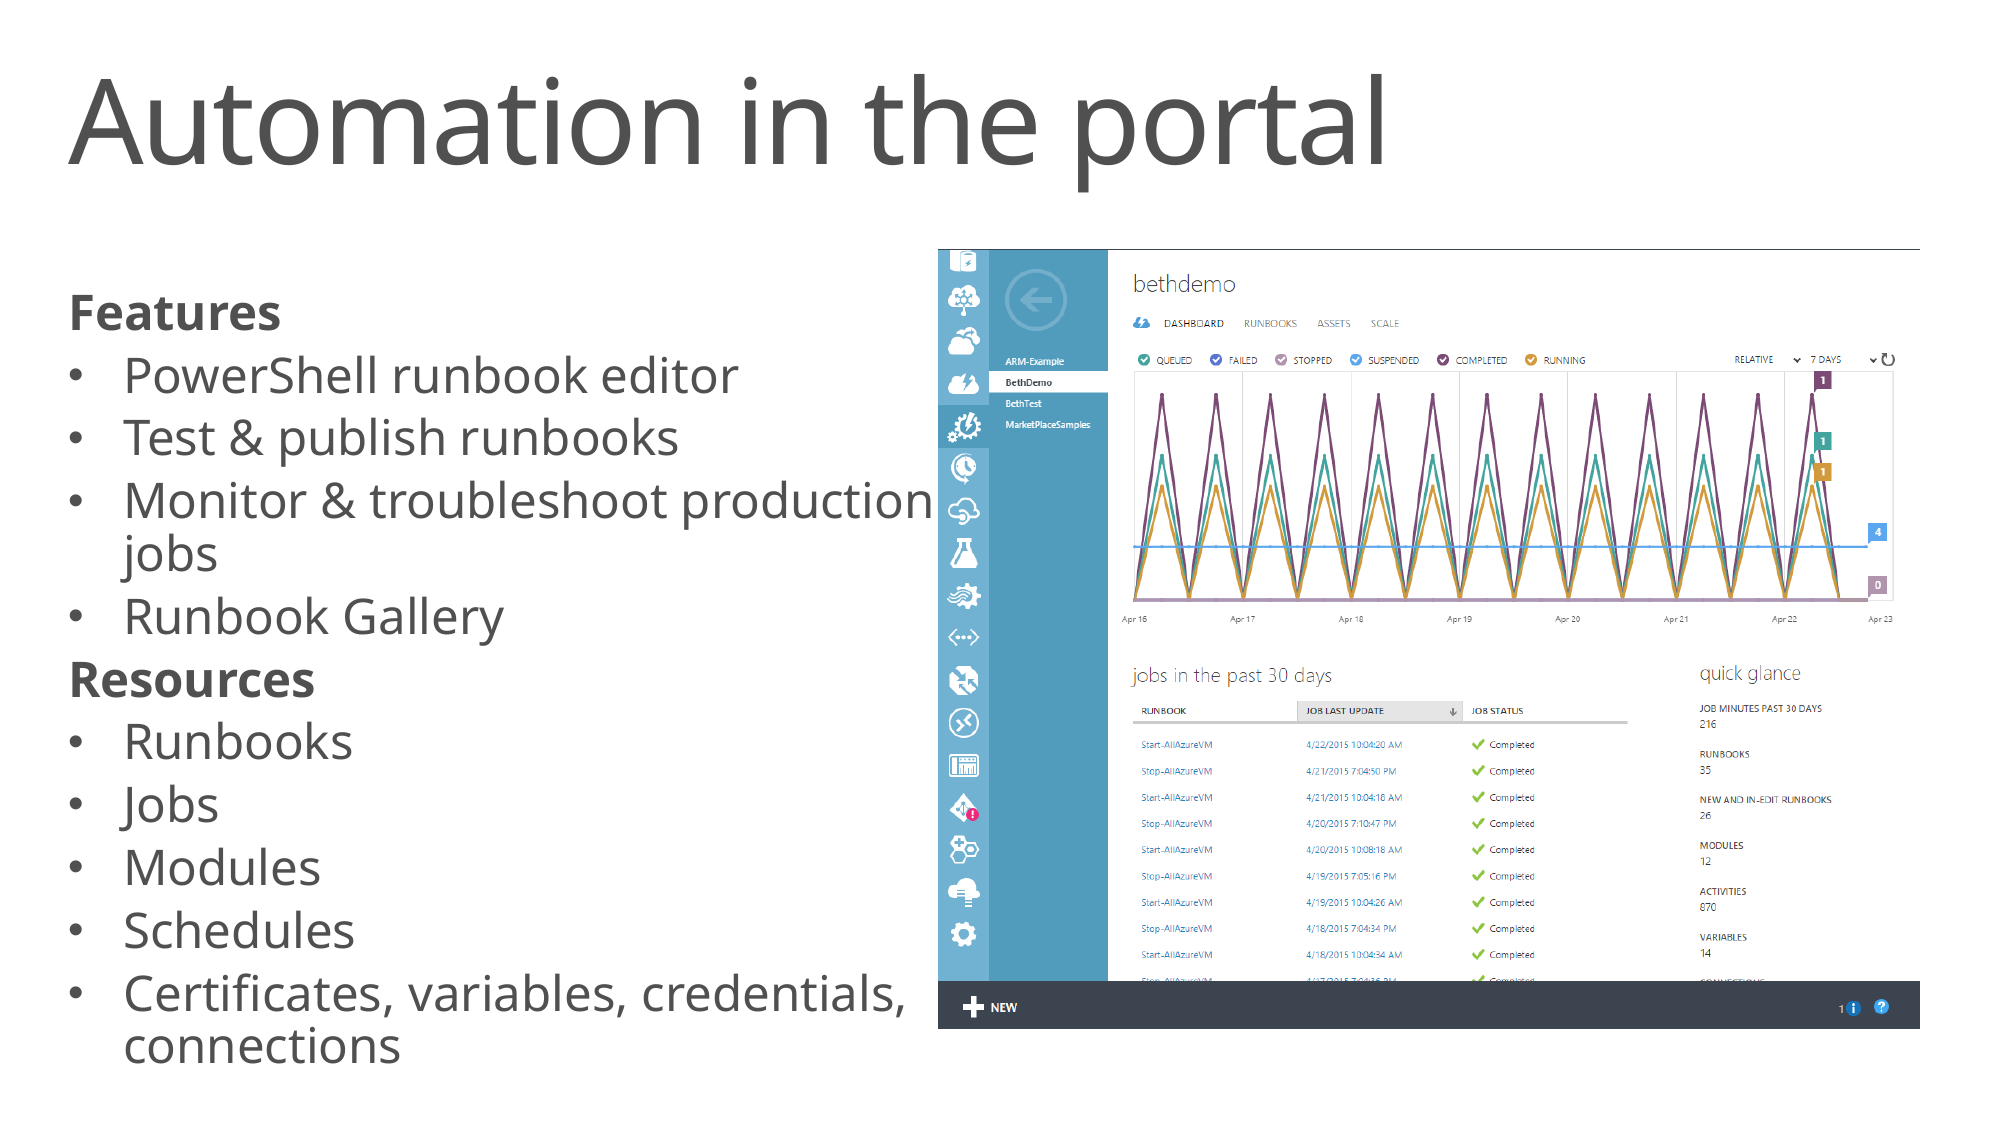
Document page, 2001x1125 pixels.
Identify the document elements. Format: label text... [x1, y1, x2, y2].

picture [938, 249, 1920, 1029]
list Features PowerShell runbook editor Test & publish runbooks Monitor & troubleshoot production jobs Runbook Gallery Resources Runbooks Jobs Modules Schedules Certificates, variables, credentials, connections [44, 273, 979, 1125]
title Automation in the portal [44, 47, 1956, 195]
